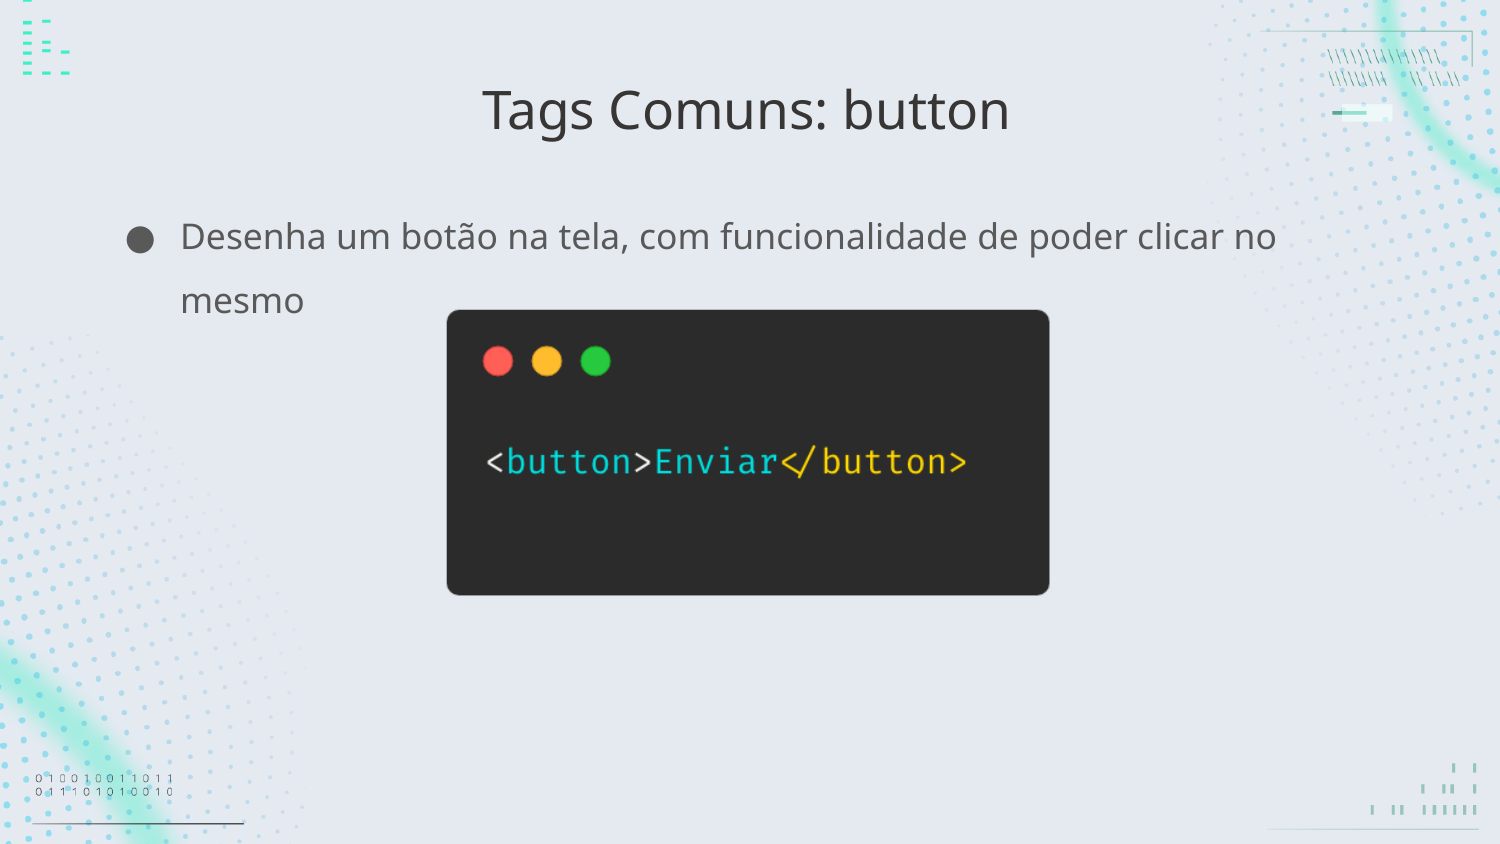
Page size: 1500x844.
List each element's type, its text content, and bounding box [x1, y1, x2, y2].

title Tags Comuns: button [90, 62, 1404, 156]
picture [0, 0, 1500, 844]
list Desenha um botão na tela, com funcionalidade de poder clicar no mesmo [90, 178, 1404, 361]
